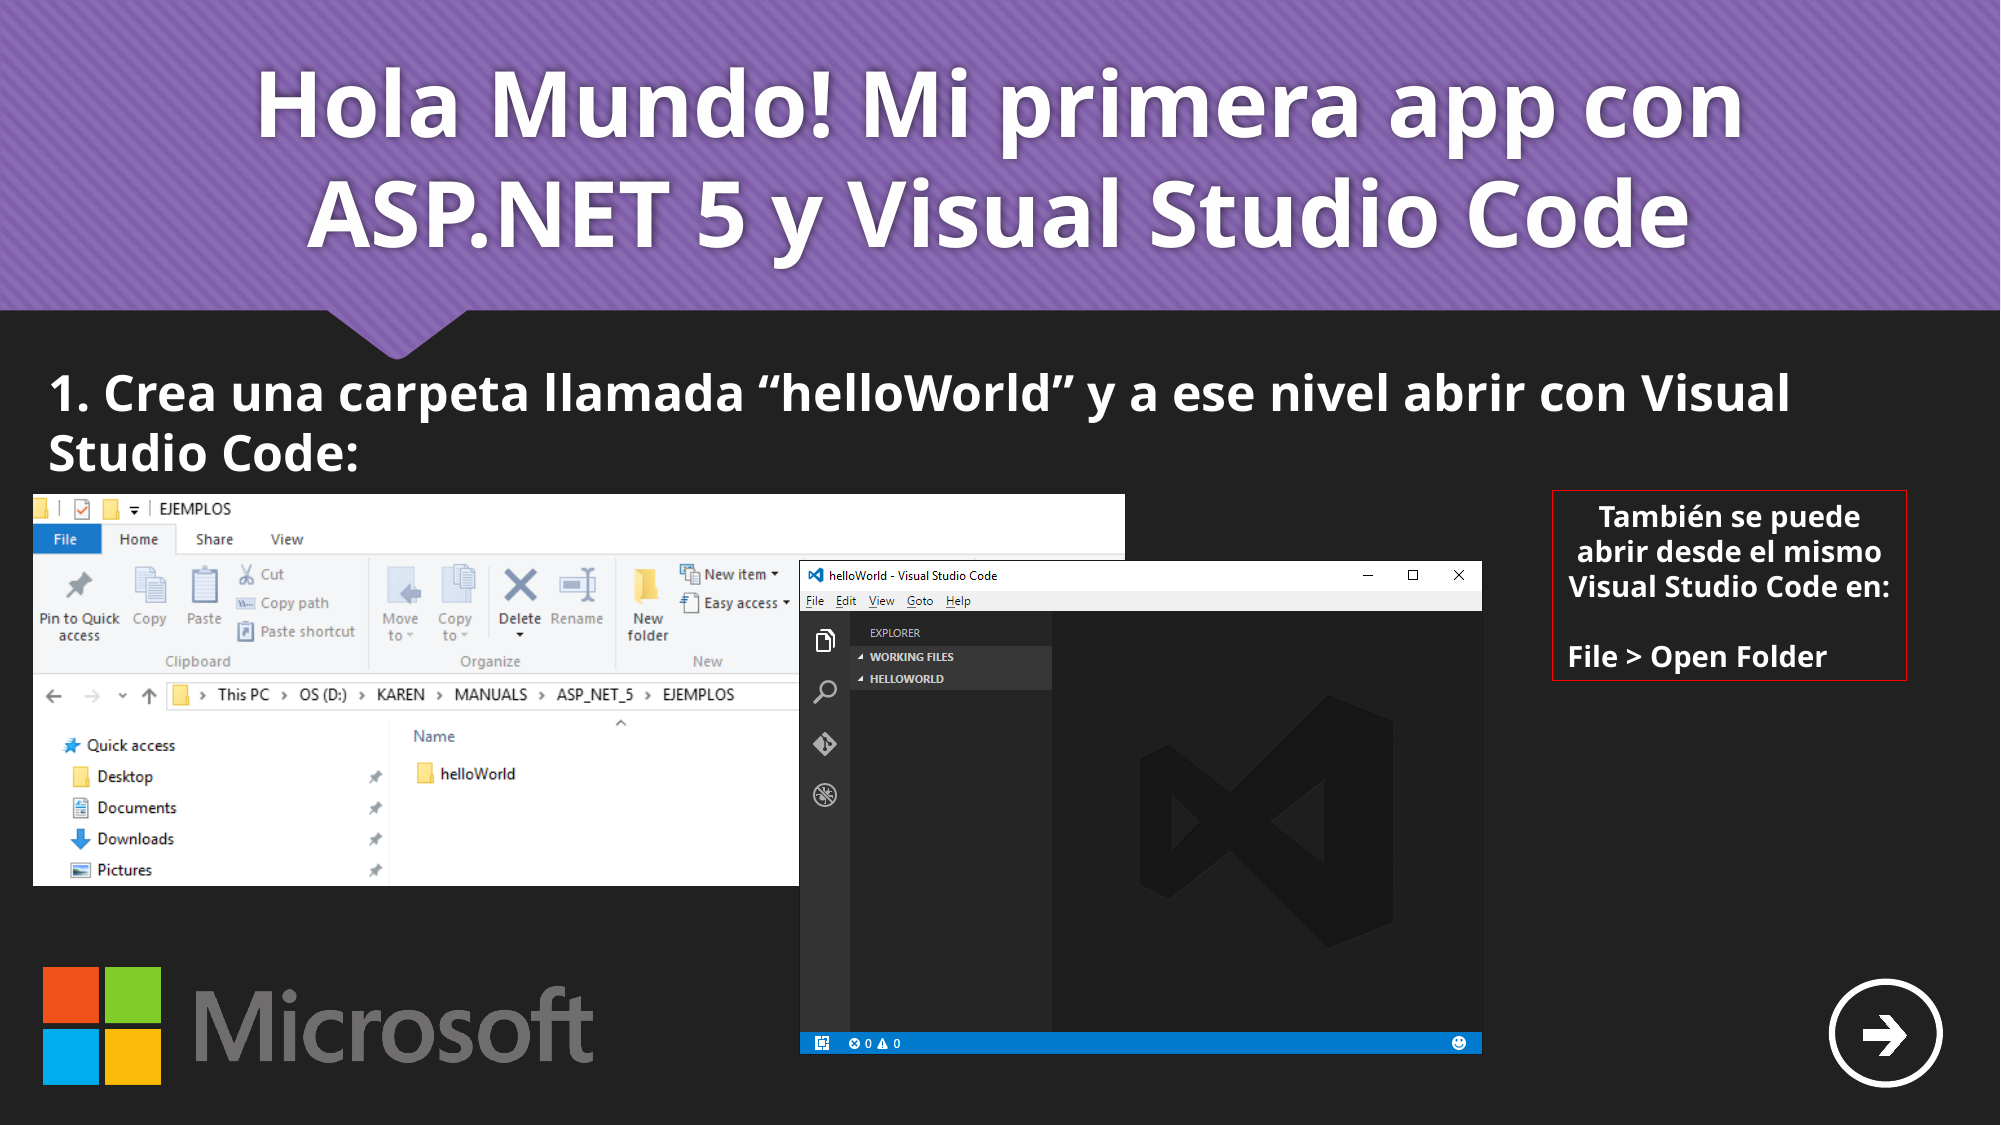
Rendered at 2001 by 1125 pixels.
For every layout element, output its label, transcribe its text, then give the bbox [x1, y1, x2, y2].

title Hola Mundo! Mi primera app con ASP.NET 5 y Visual Studio Code [133, 114, 1868, 274]
text_box También se puede abrir desde el mismo Visual Studio Code en: File > Open Folder [1552, 490, 1907, 681]
picture [33, 494, 1483, 1056]
text_box 1. Crea una carpeta llamada “helloWorld” y a ese nivel abrir con Visual Studio Code: [33, 354, 1940, 490]
text_box [1863, 1015, 1907, 1056]
text_box [1830, 980, 1942, 1086]
picture [42, 967, 593, 1085]
